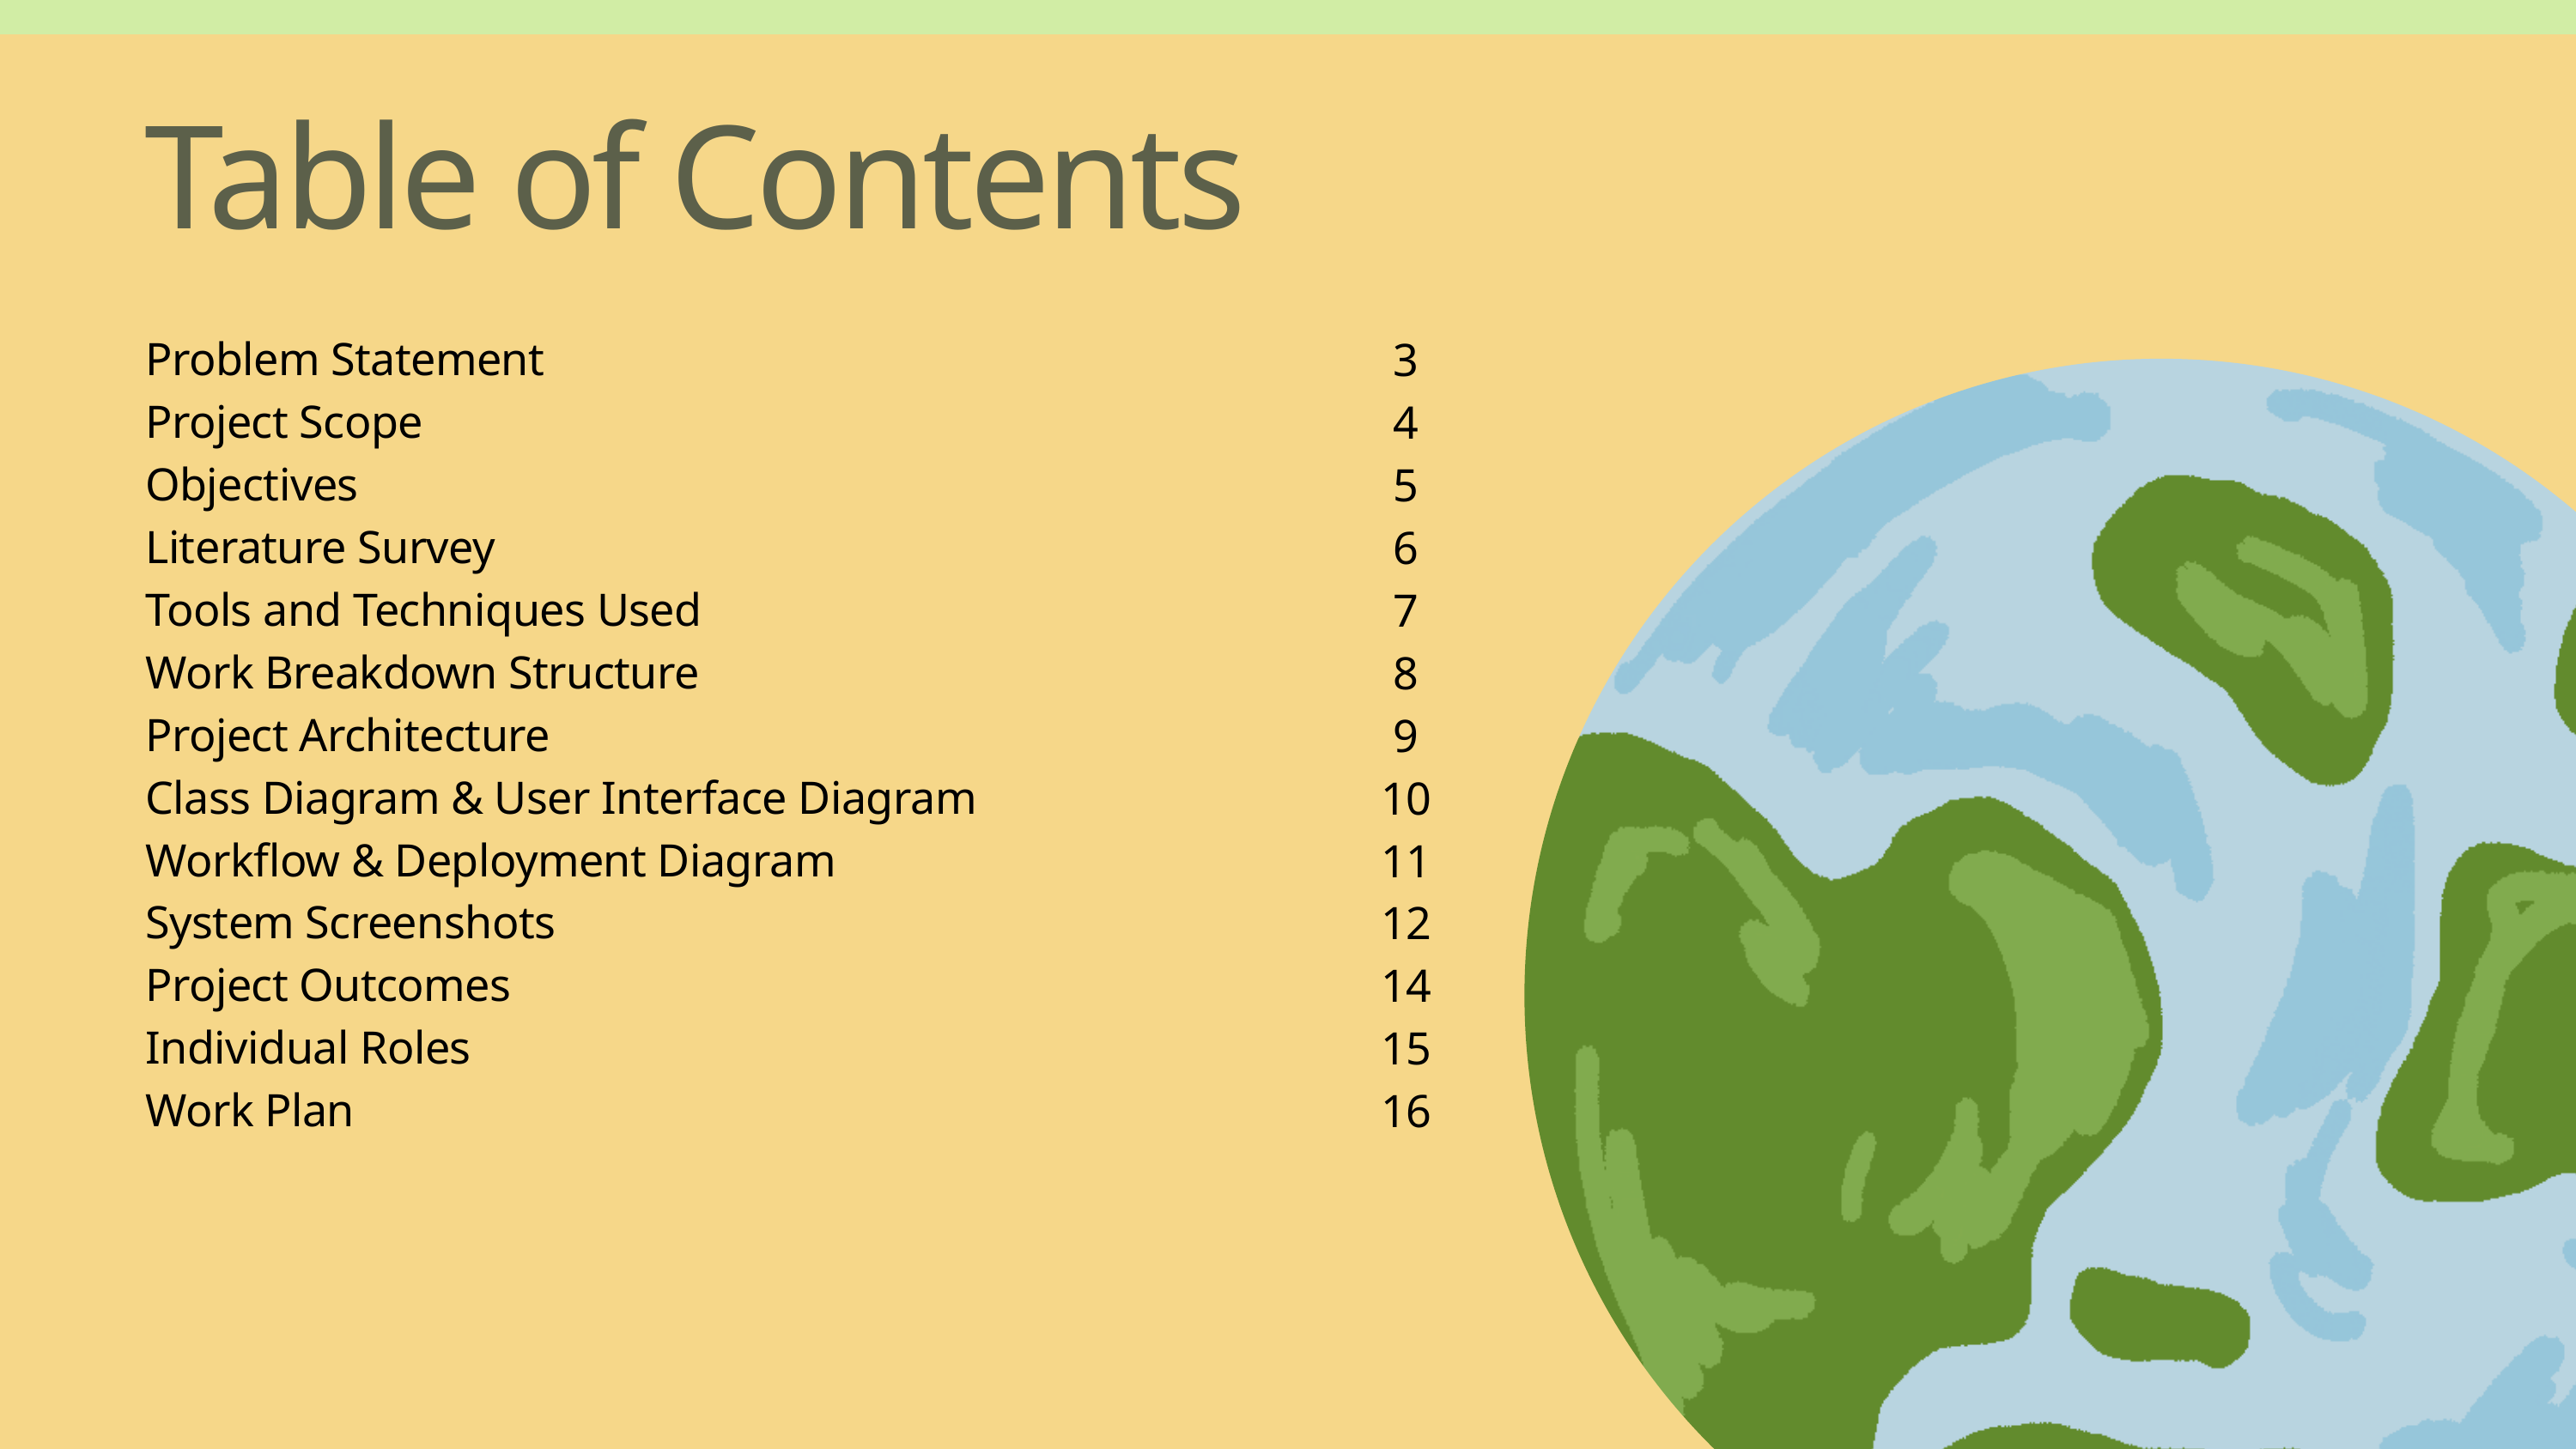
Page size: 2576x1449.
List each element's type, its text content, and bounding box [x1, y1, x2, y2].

text_box Table of Contents [144, 106, 2432, 258]
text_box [1524, 358, 2576, 1449]
text_box 3 4 5 6 7 8 9 10 11 12 14 15 16 [1310, 323, 1503, 1137]
text_box Problem Statement Project Scope Objectives Literature Survey Tools and Techniques Used Work Breakdown Structure Project Architecture Class Diagram & User Interface Diagram Workflow & Deployment Diagram System Screenshots Project Outcomes Individual Roles Work Plan [145, 322, 1288, 1137]
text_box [0, 0, 2576, 35]
